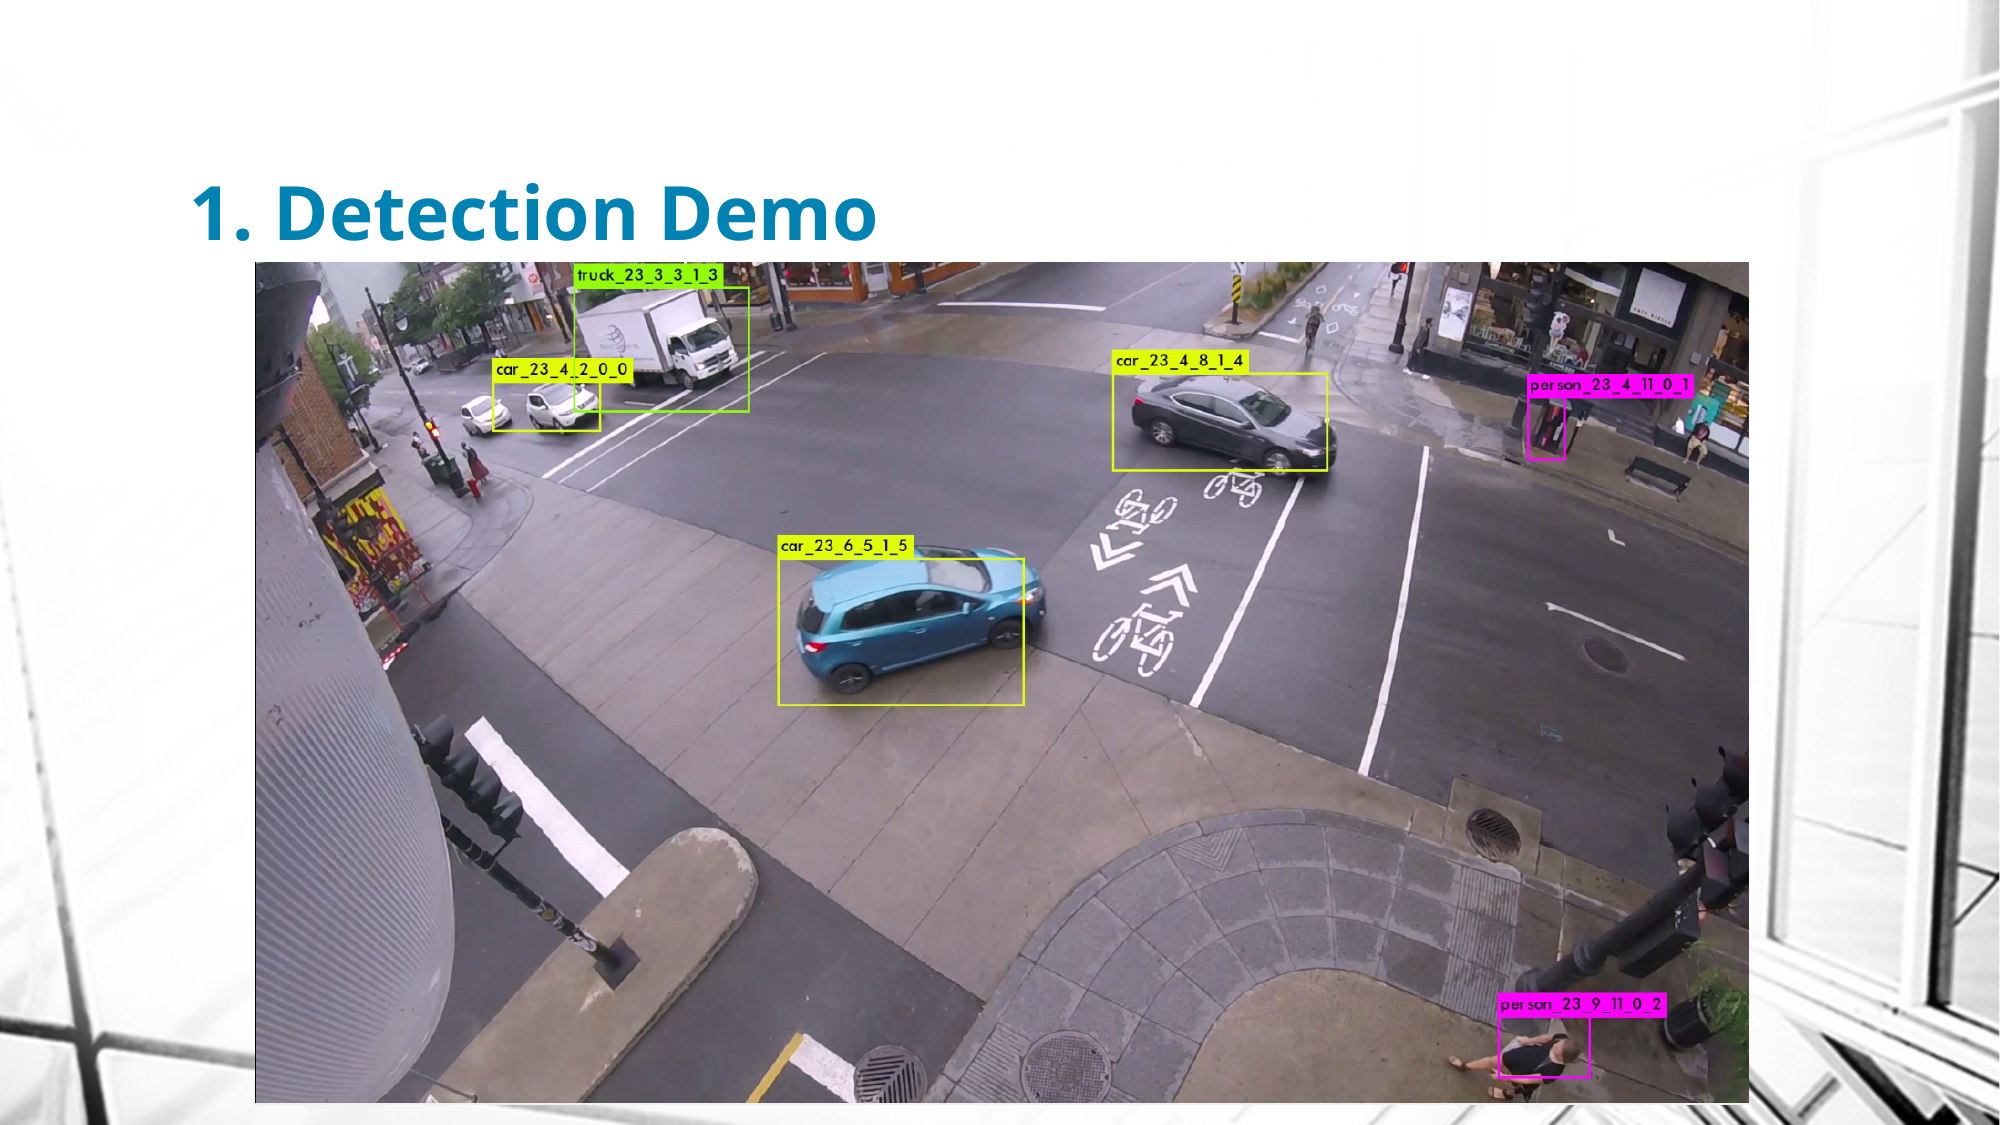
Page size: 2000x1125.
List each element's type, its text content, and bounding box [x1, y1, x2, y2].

title 1. Detection Demo [174, 87, 1600, 263]
picture [0, 0, 2000, 1125]
